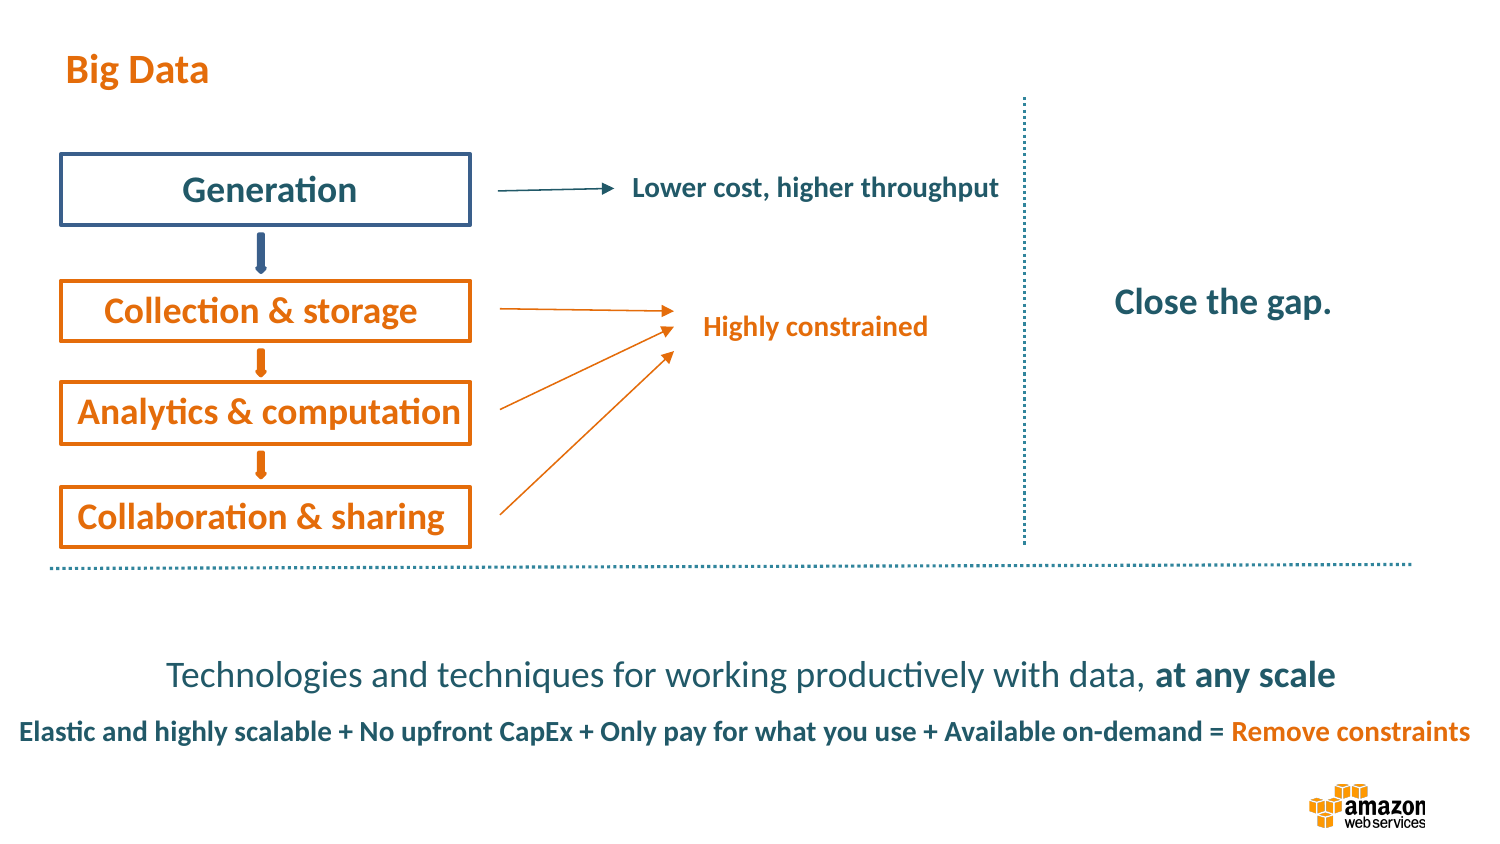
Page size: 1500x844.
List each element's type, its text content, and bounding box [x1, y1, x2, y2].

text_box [499, 326, 675, 350]
text_box [59, 152, 472, 227]
text_box Lower cost, higher throughput [617, 160, 1015, 211]
text_box [255, 348, 267, 378]
text_box Collaboration & sharing [45, 484, 469, 545]
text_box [499, 350, 675, 516]
text_box [59, 485, 472, 549]
text_box Big Data [50, 34, 225, 100]
text_box [255, 232, 267, 274]
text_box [499, 308, 675, 312]
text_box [49, 564, 1413, 569]
text_box Highly constrained [688, 299, 944, 350]
text_box [59, 380, 472, 446]
text_box [255, 450, 267, 480]
text_box Elastic and highly scalable + No upfront CapEx + Only pay for what you use + Available on-demand = Remove constraints [4, 705, 1486, 755]
text_box [59, 279, 472, 343]
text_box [497, 188, 615, 192]
text_box Close the gap. [1100, 269, 1357, 330]
text_box Technologies and techniques for working productively with data, at any scale [151, 642, 1352, 703]
text_box Analytics & computation [62, 379, 477, 439]
